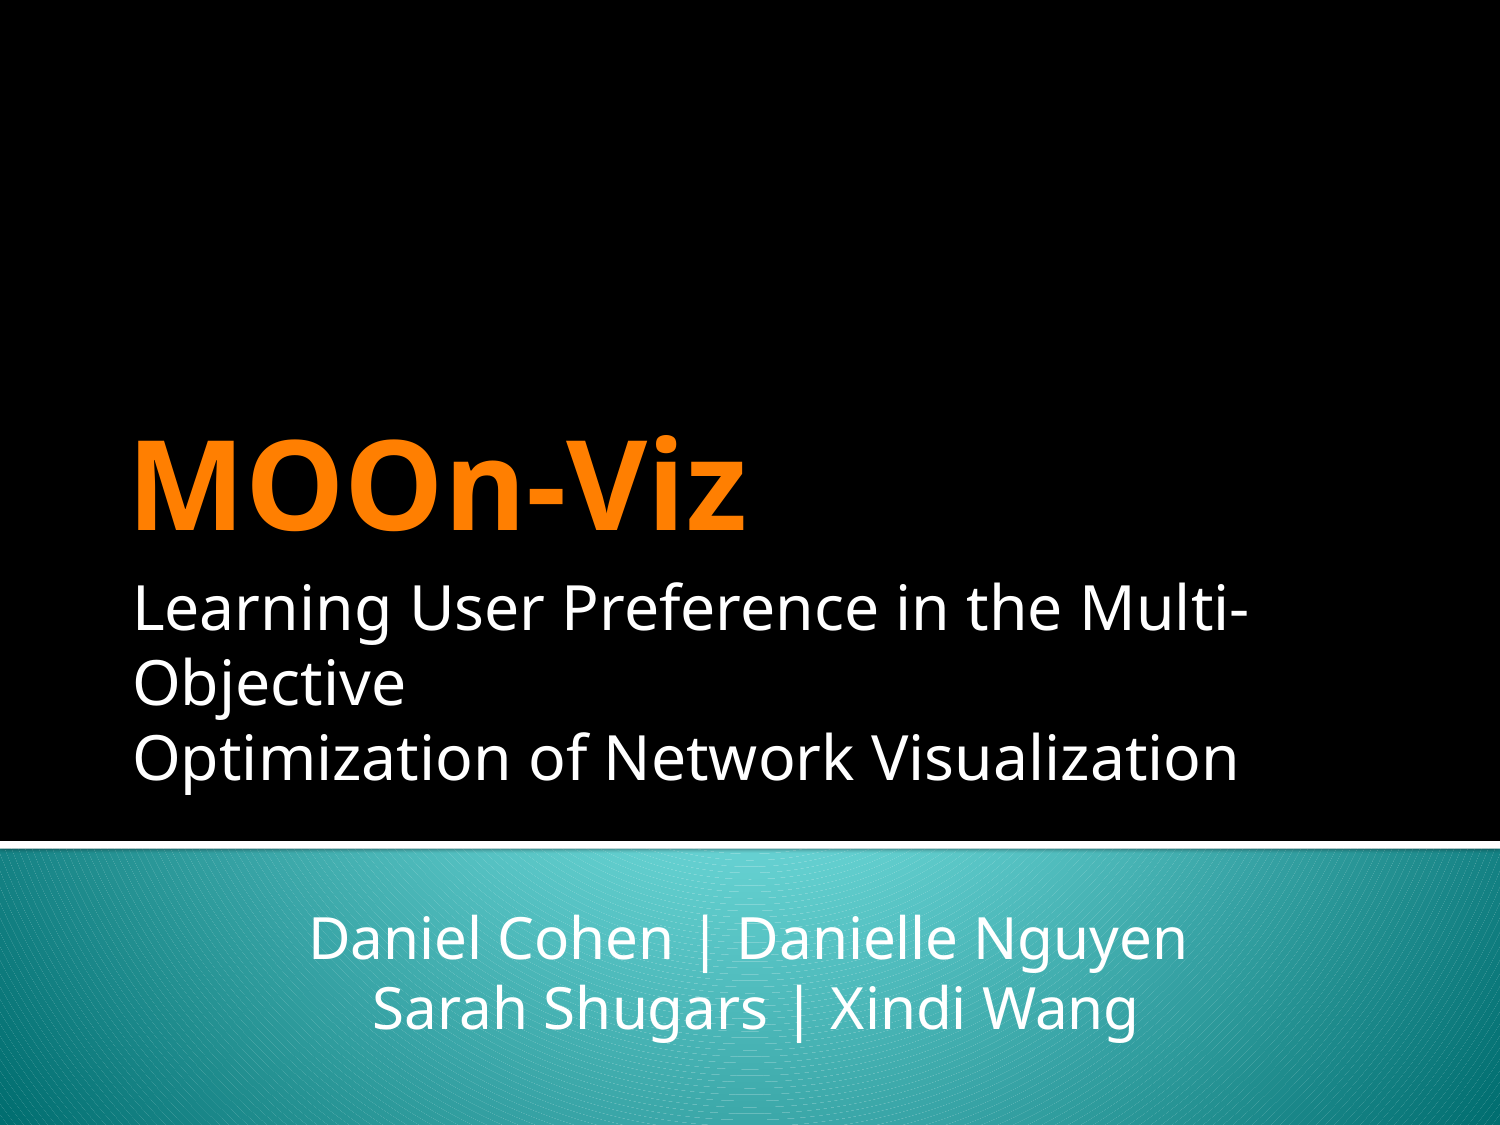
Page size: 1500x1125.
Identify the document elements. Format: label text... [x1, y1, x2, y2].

title MOOn-Viz [112, 405, 1438, 546]
text_box Daniel Cohen | Danielle Nguyen Sarah Shugars | Xindi Wang [0, 901, 1500, 1074]
subtitle Learning User Preference in the Multi-Objective Optimization of Network Visualization [112, 568, 1438, 792]
